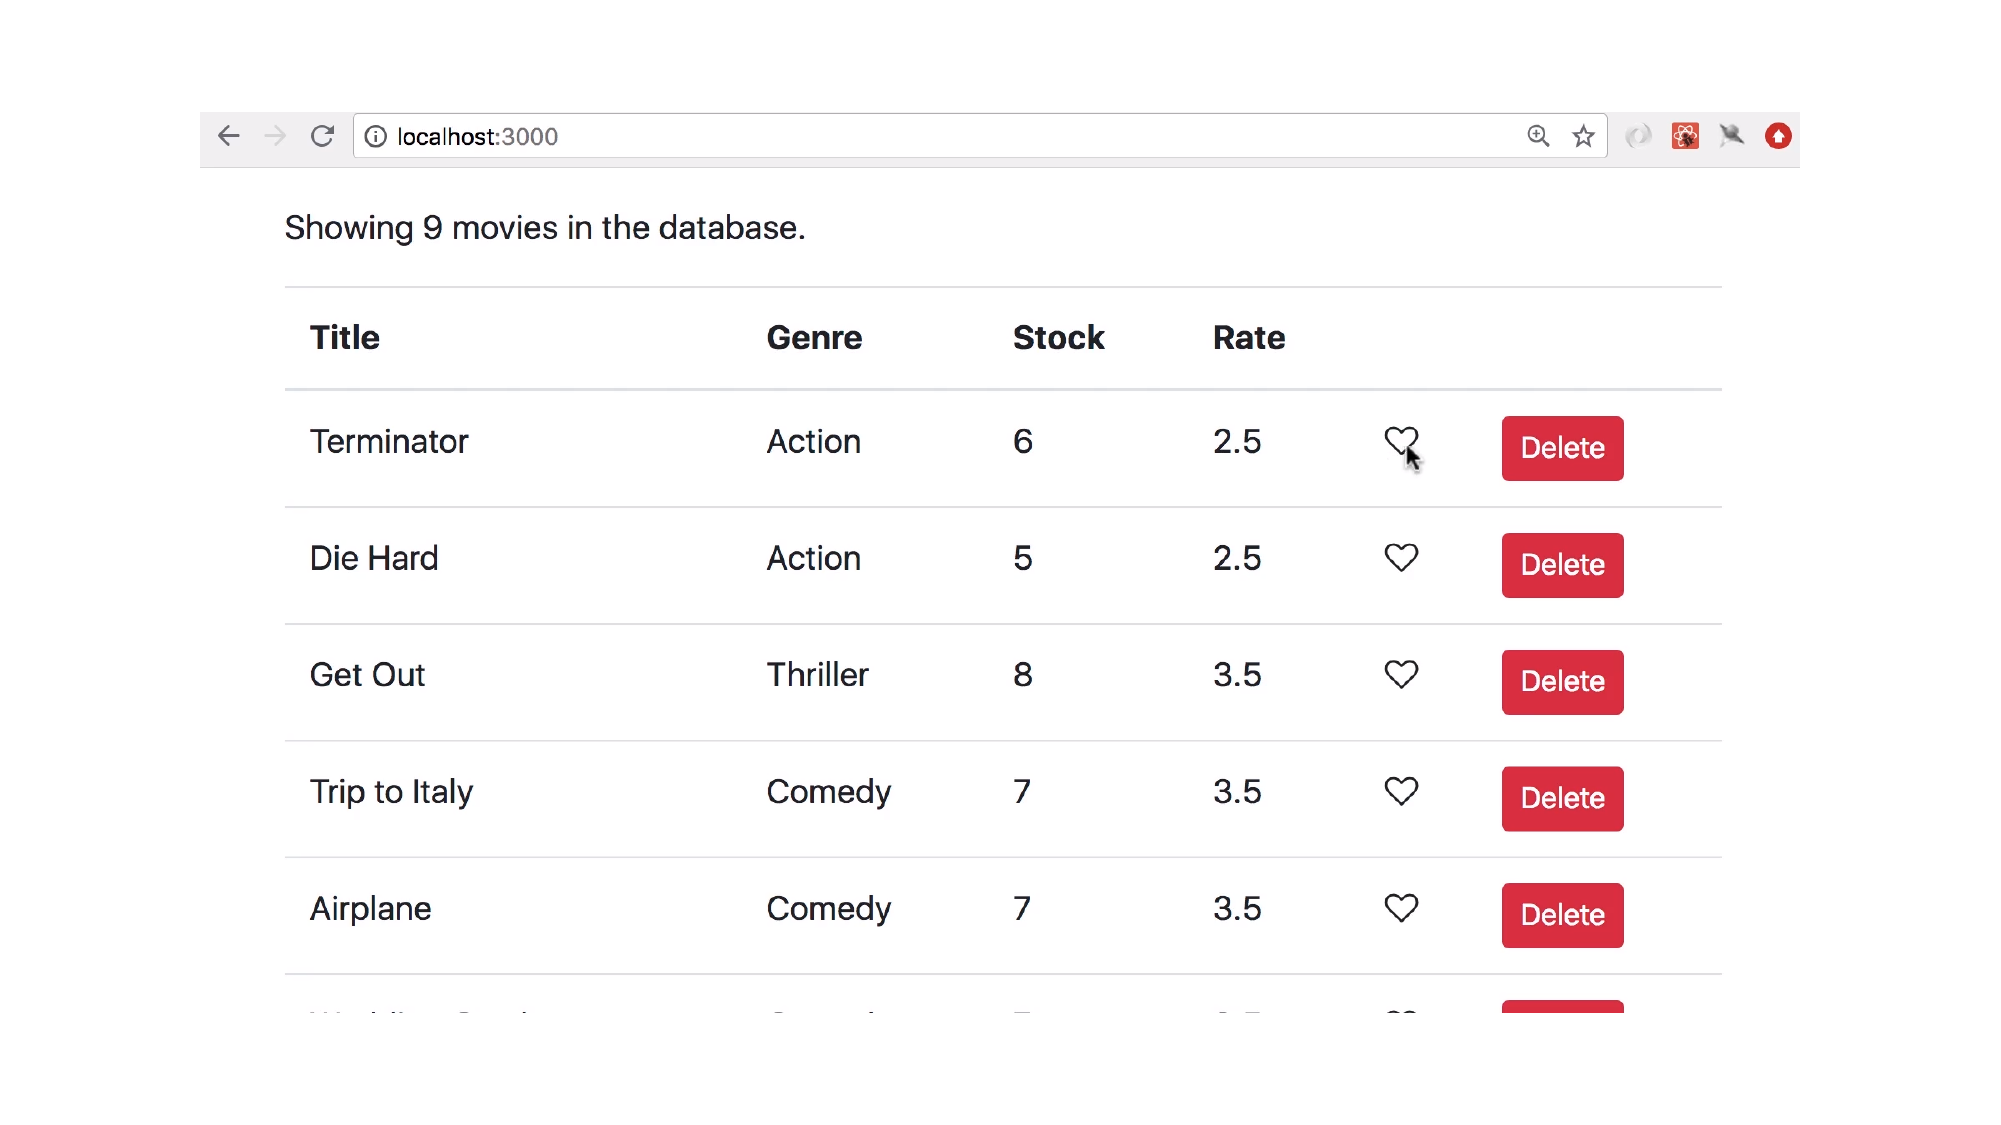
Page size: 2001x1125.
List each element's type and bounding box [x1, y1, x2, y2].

picture [199, 112, 1800, 1013]
